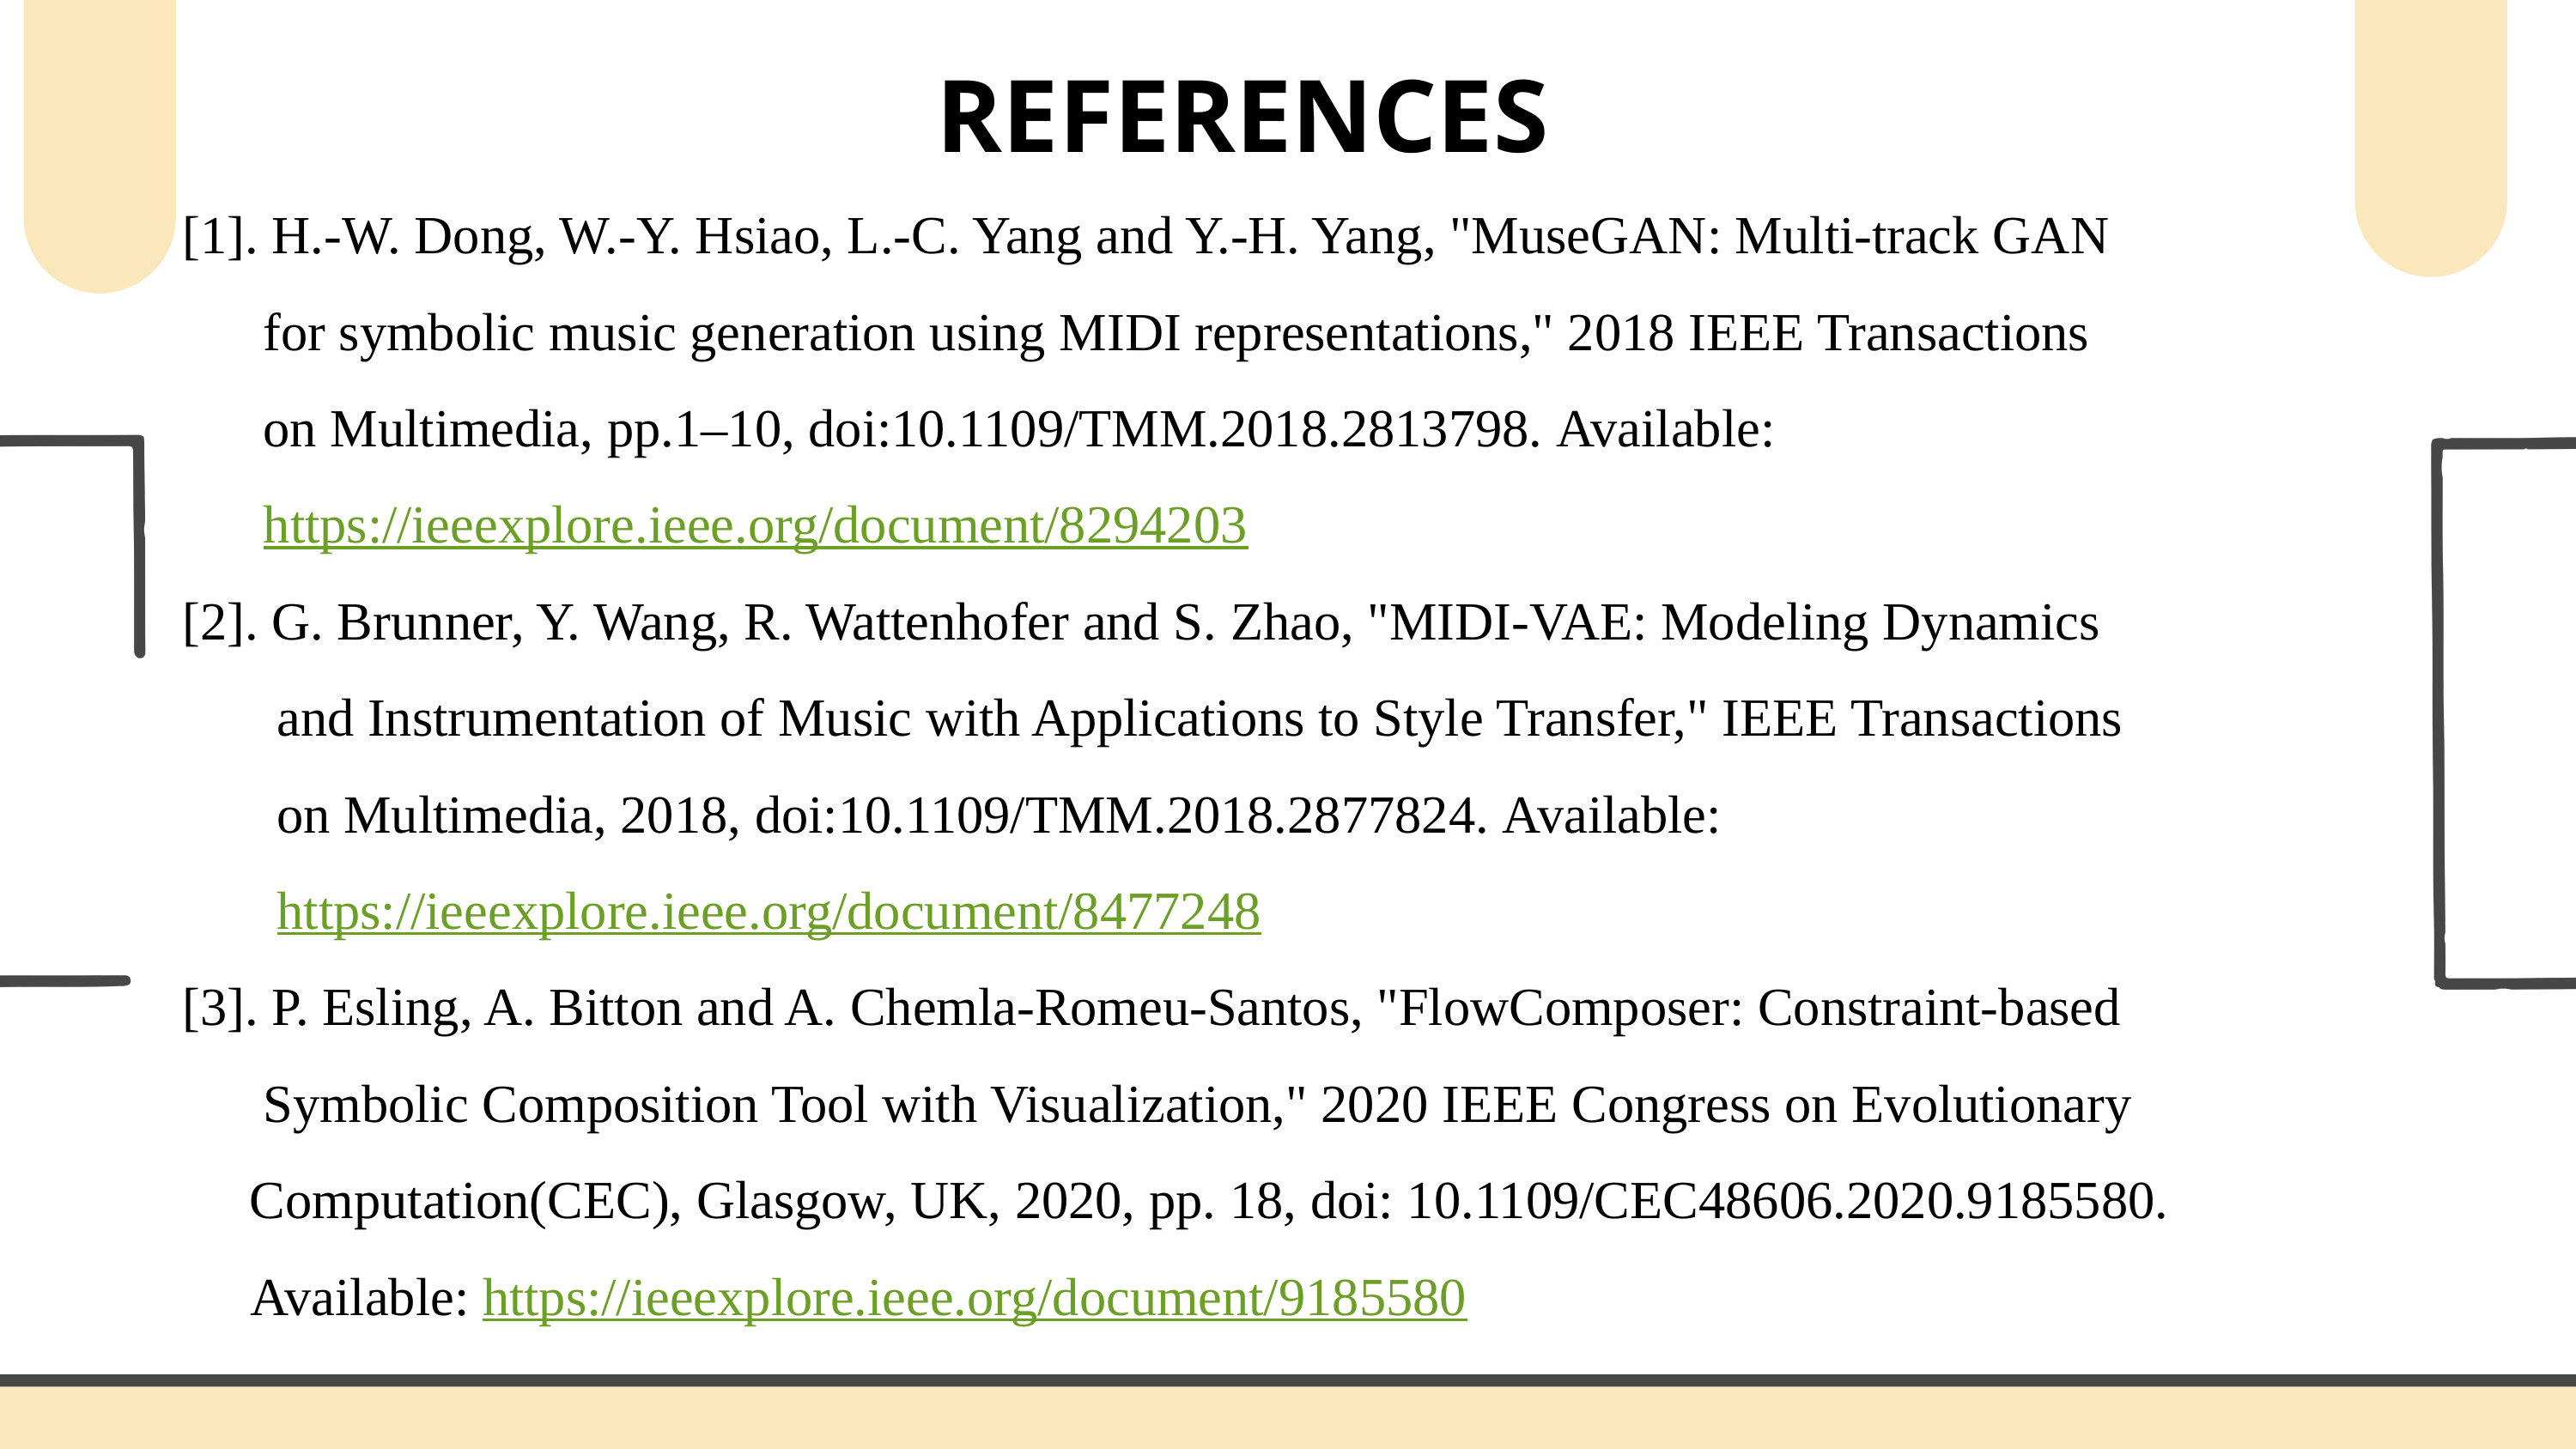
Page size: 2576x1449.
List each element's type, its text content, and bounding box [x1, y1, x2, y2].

text_box [0, 434, 146, 990]
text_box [2354, 0, 2508, 277]
text_box [1]. H.-W. Dong, W.-Y. Hsiao, L.-C. Yang and Y.-H. Yang, "MuseGAN: Multi-track GAN for symbolic music generation using MIDI representations," 2018 IEEE Transactions on Multimedia, pp.1–10, doi:10.1109/TMM.2018.2813798. Available: https://ieeexplore.ieee.org/document/8294203 [2]. G. Brunner, Y. Wang, R. Wattenhofer and S. Zhao, "MIDI-VAE: Modeling Dynamics and Instrumentation of Music with Applications to Style Transfer," IEEE Transactions on Multimedia, 2018, doi:10.1109/TMM.2018.2877824. Available: https://ieeexplore.ieee.org/document/8477248 [3]. P. Esling, A. Bitton and A. Chemla-Romeu-Santos, "FlowComposer: Constraint-based Symbolic Composition Tool with Visualization," 2020 IEEE Congress on Evolutionary Computation(CEC), Glasgow, UK, 2020, pp. 18, doi: 10.1109/CEC48606.2020.9185580. Available: https://ieeexplore.ieee.org/document/9185580 [182, 167, 2576, 1374]
text_box [2431, 434, 2576, 990]
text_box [23, 0, 222, 294]
text_box REFERENCES [309, 0, 2177, 167]
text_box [0, 1379, 2576, 1449]
